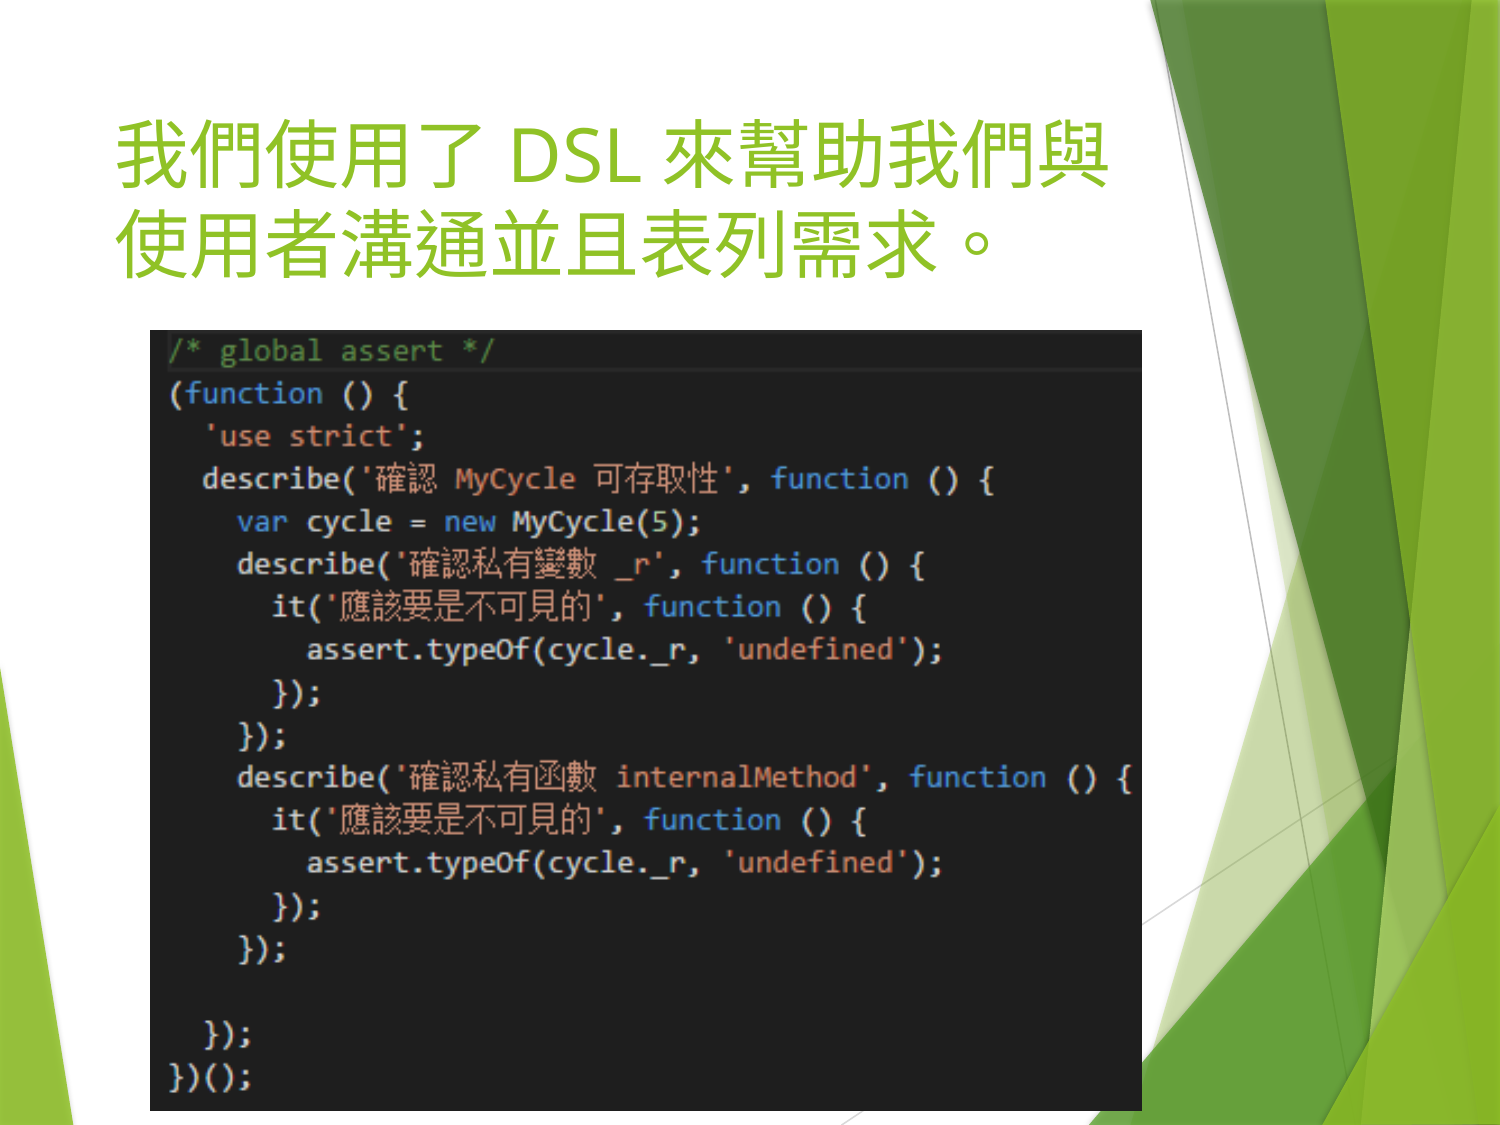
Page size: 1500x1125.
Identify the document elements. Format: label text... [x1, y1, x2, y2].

title 我們使用了DSL來幫助我們與使用者溝通並且表列需求。 [99, 99, 1142, 317]
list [149, 330, 1142, 1112]
